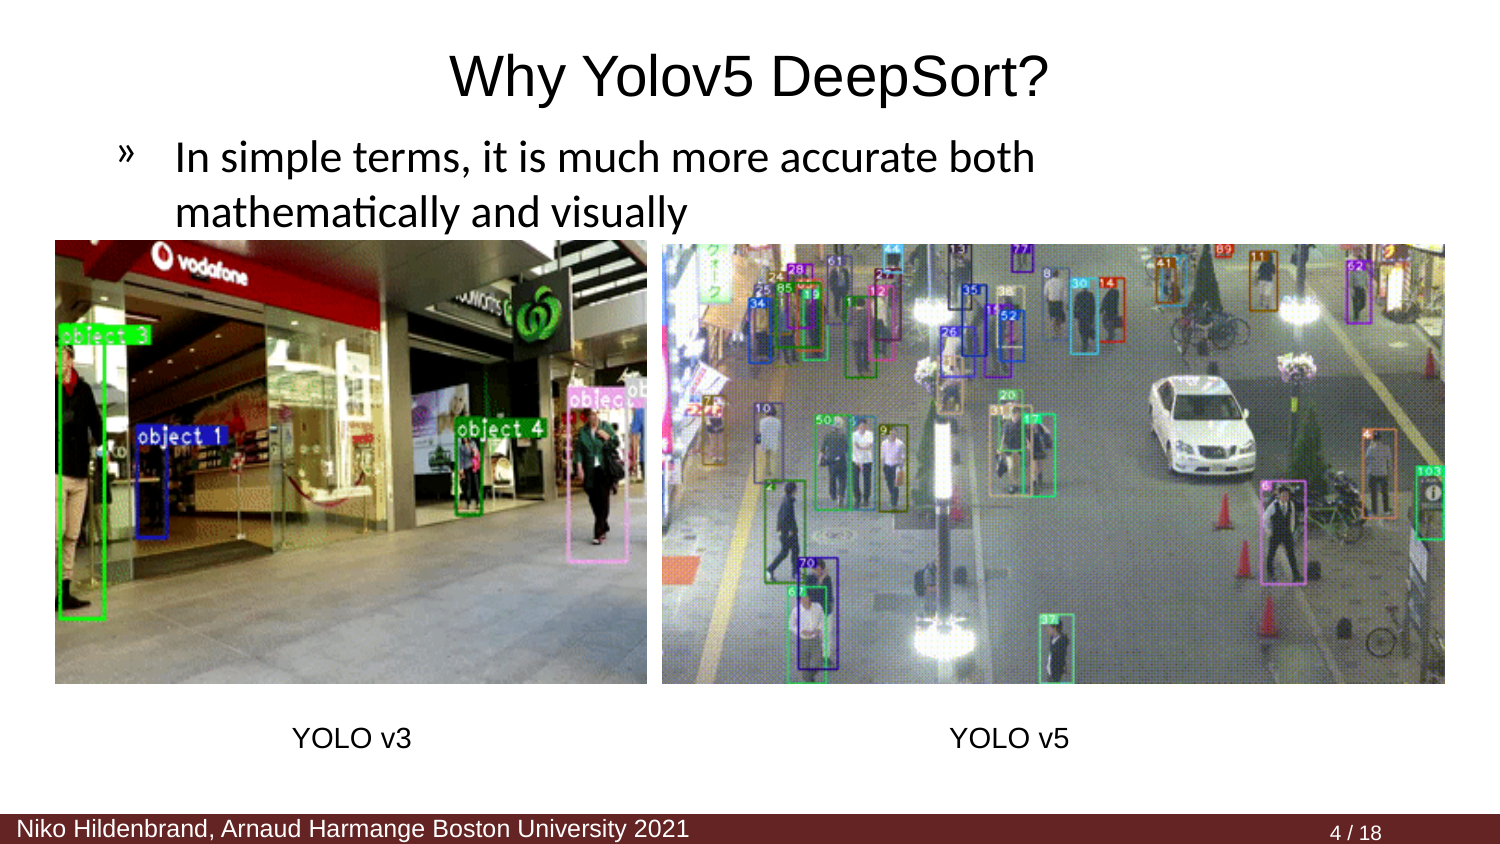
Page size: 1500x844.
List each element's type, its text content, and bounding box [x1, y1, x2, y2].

picture [661, 243, 1445, 685]
text_box YOLO v5 [934, 704, 1118, 769]
slide_number ‹#› / 18 [1059, 812, 1397, 844]
title Why Yolov5 DeepSort? [75, 33, 1425, 113]
picture [55, 240, 648, 685]
text_box YOLO v3 [276, 704, 461, 769]
text_box In simple terms, it is much more accurate both mathematically and visually [84, 119, 1325, 806]
